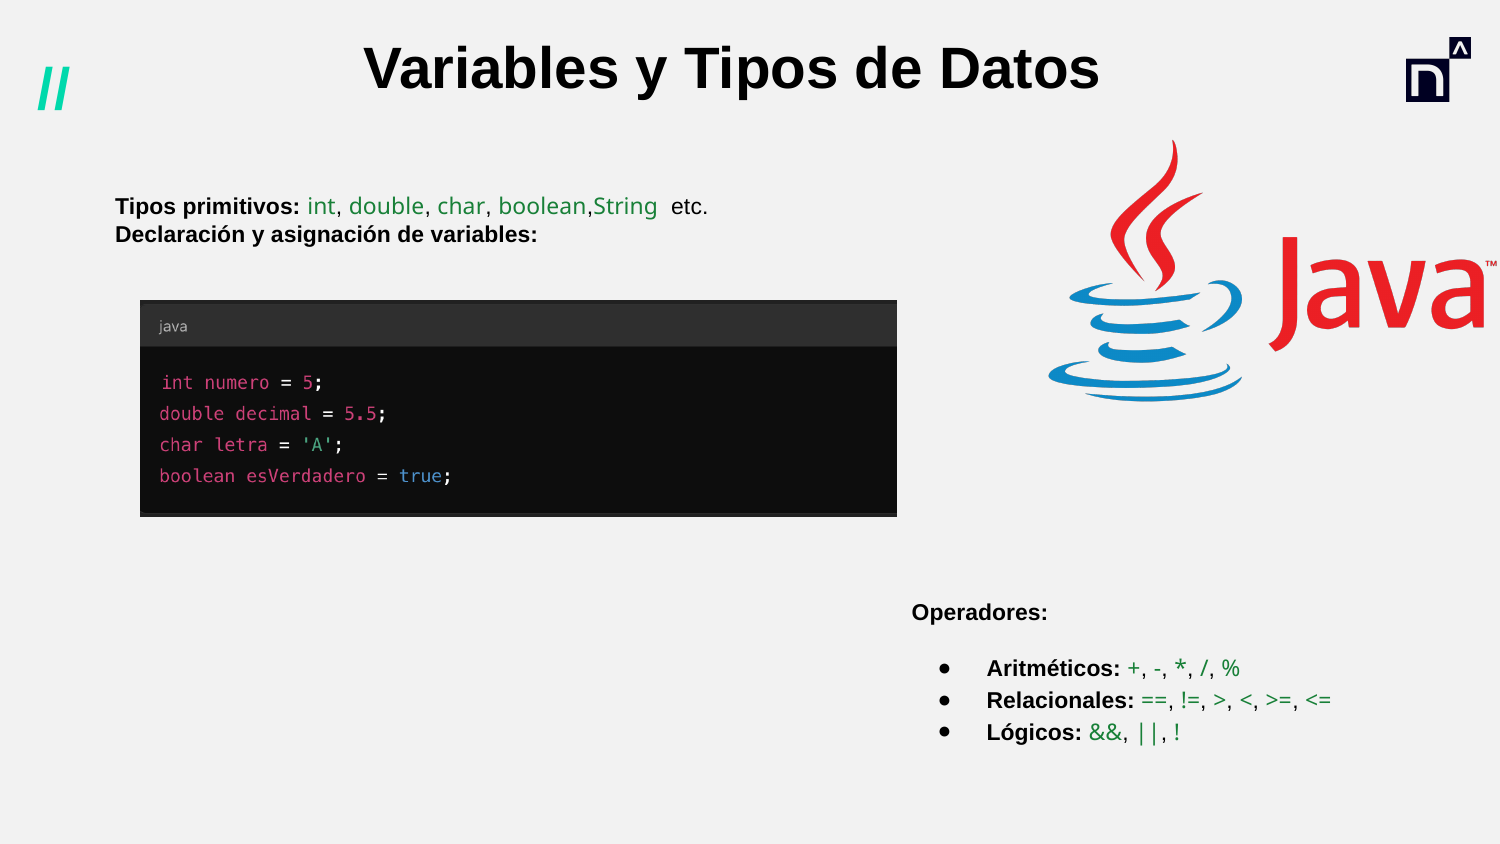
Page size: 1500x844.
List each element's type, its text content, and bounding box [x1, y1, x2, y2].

subtitle Tipos primitivos: int, double, char, boolean,String etc. Declaración y asignación de variables: [100, 176, 837, 769]
picture [140, 300, 897, 517]
picture [1406, 37, 1471, 102]
title Variables y Tipos de Datos [100, 15, 1366, 163]
text_box Operadores: Aritméticos: +, -, *, /, % Relacionales: ==, !=, >, <, >=, <= Lógicos: &&, ||, ! [896, 582, 1389, 760]
picture [1045, 126, 1500, 411]
